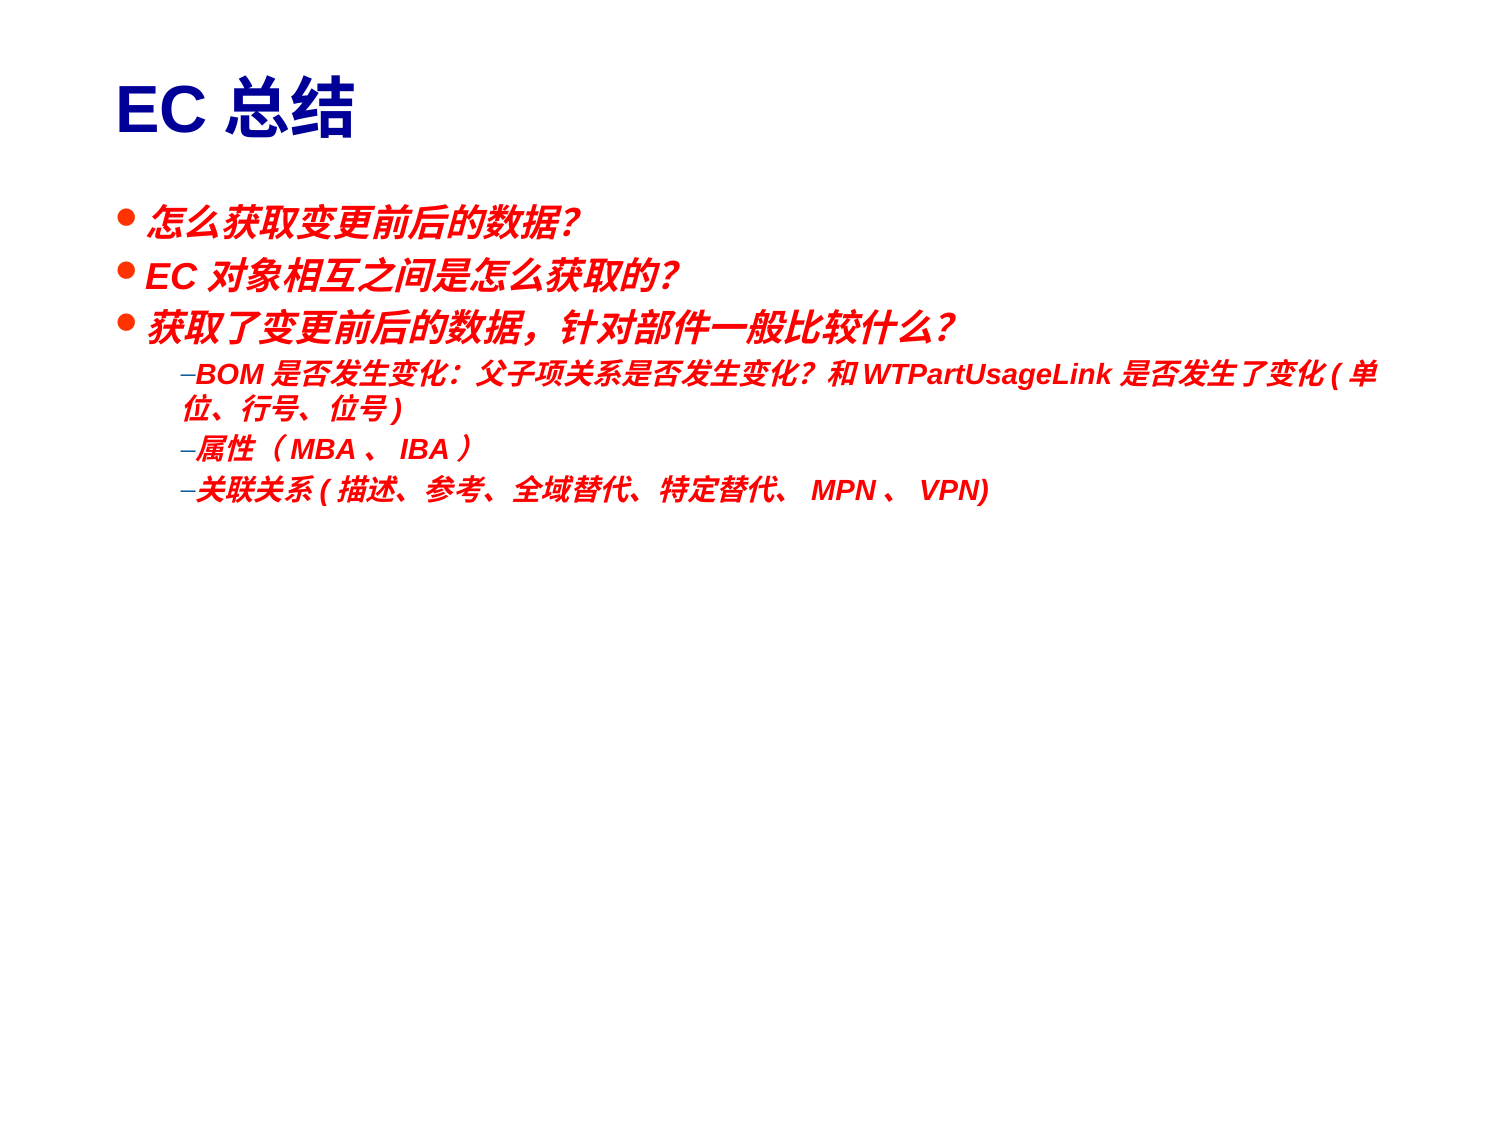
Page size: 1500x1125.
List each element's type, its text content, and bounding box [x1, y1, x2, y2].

title EC总结 [100, 52, 1395, 154]
list 怎么获取变更前后的数据？ EC对象相互之间是怎么获取的？ 获取了变更前后的数据，针对部件一般比较什么？ BOM是否发生变化：父子项关系是否发生变化？和WTPartUsageLink是否发生了变化(单位、行号、位号) 属性（MBA、IBA） 关联关系(描述、参考、全域替代、特定替代、MPN、VPN) [100, 191, 1403, 963]
